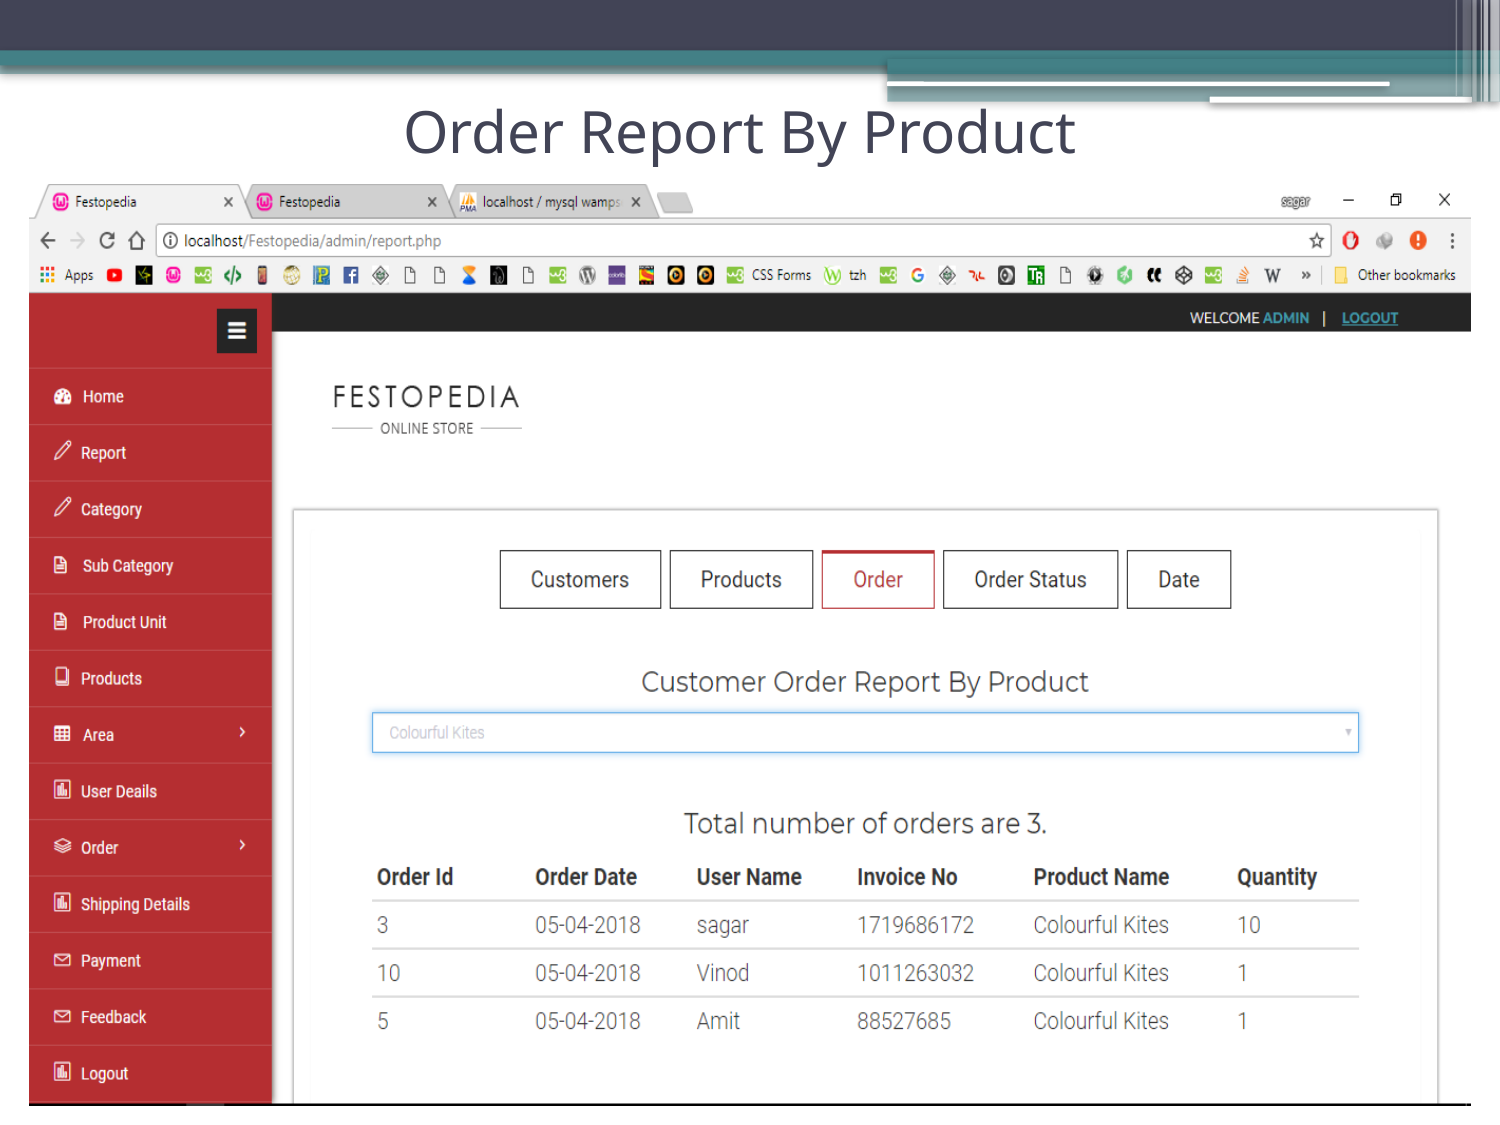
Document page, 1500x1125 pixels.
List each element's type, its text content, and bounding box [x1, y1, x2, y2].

title Order Report By Product [64, 42, 1415, 181]
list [29, 184, 1471, 1107]
